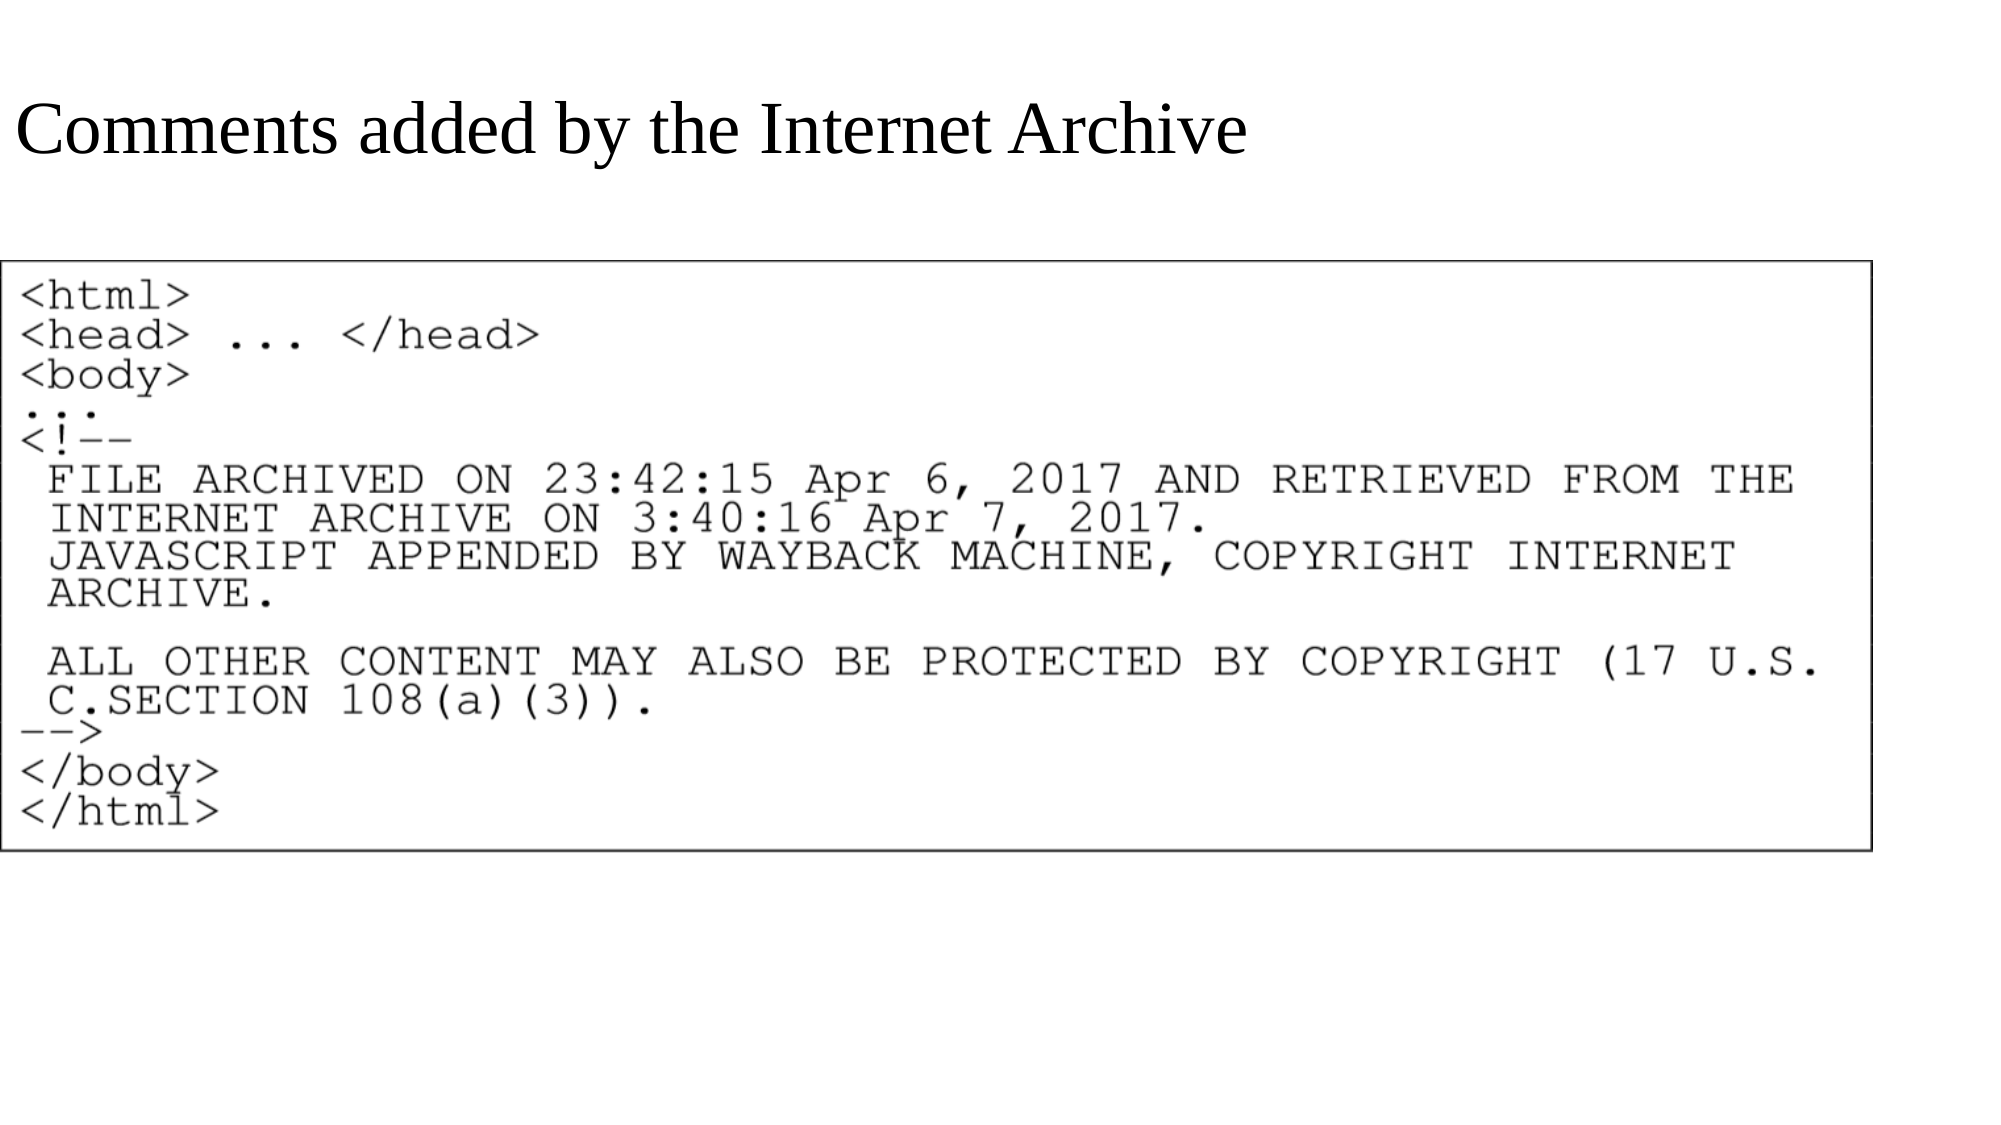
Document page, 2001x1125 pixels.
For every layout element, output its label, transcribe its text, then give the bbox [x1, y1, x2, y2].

title Comments added by the Internet Archive [0, 20, 1725, 238]
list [0, 260, 1873, 855]
